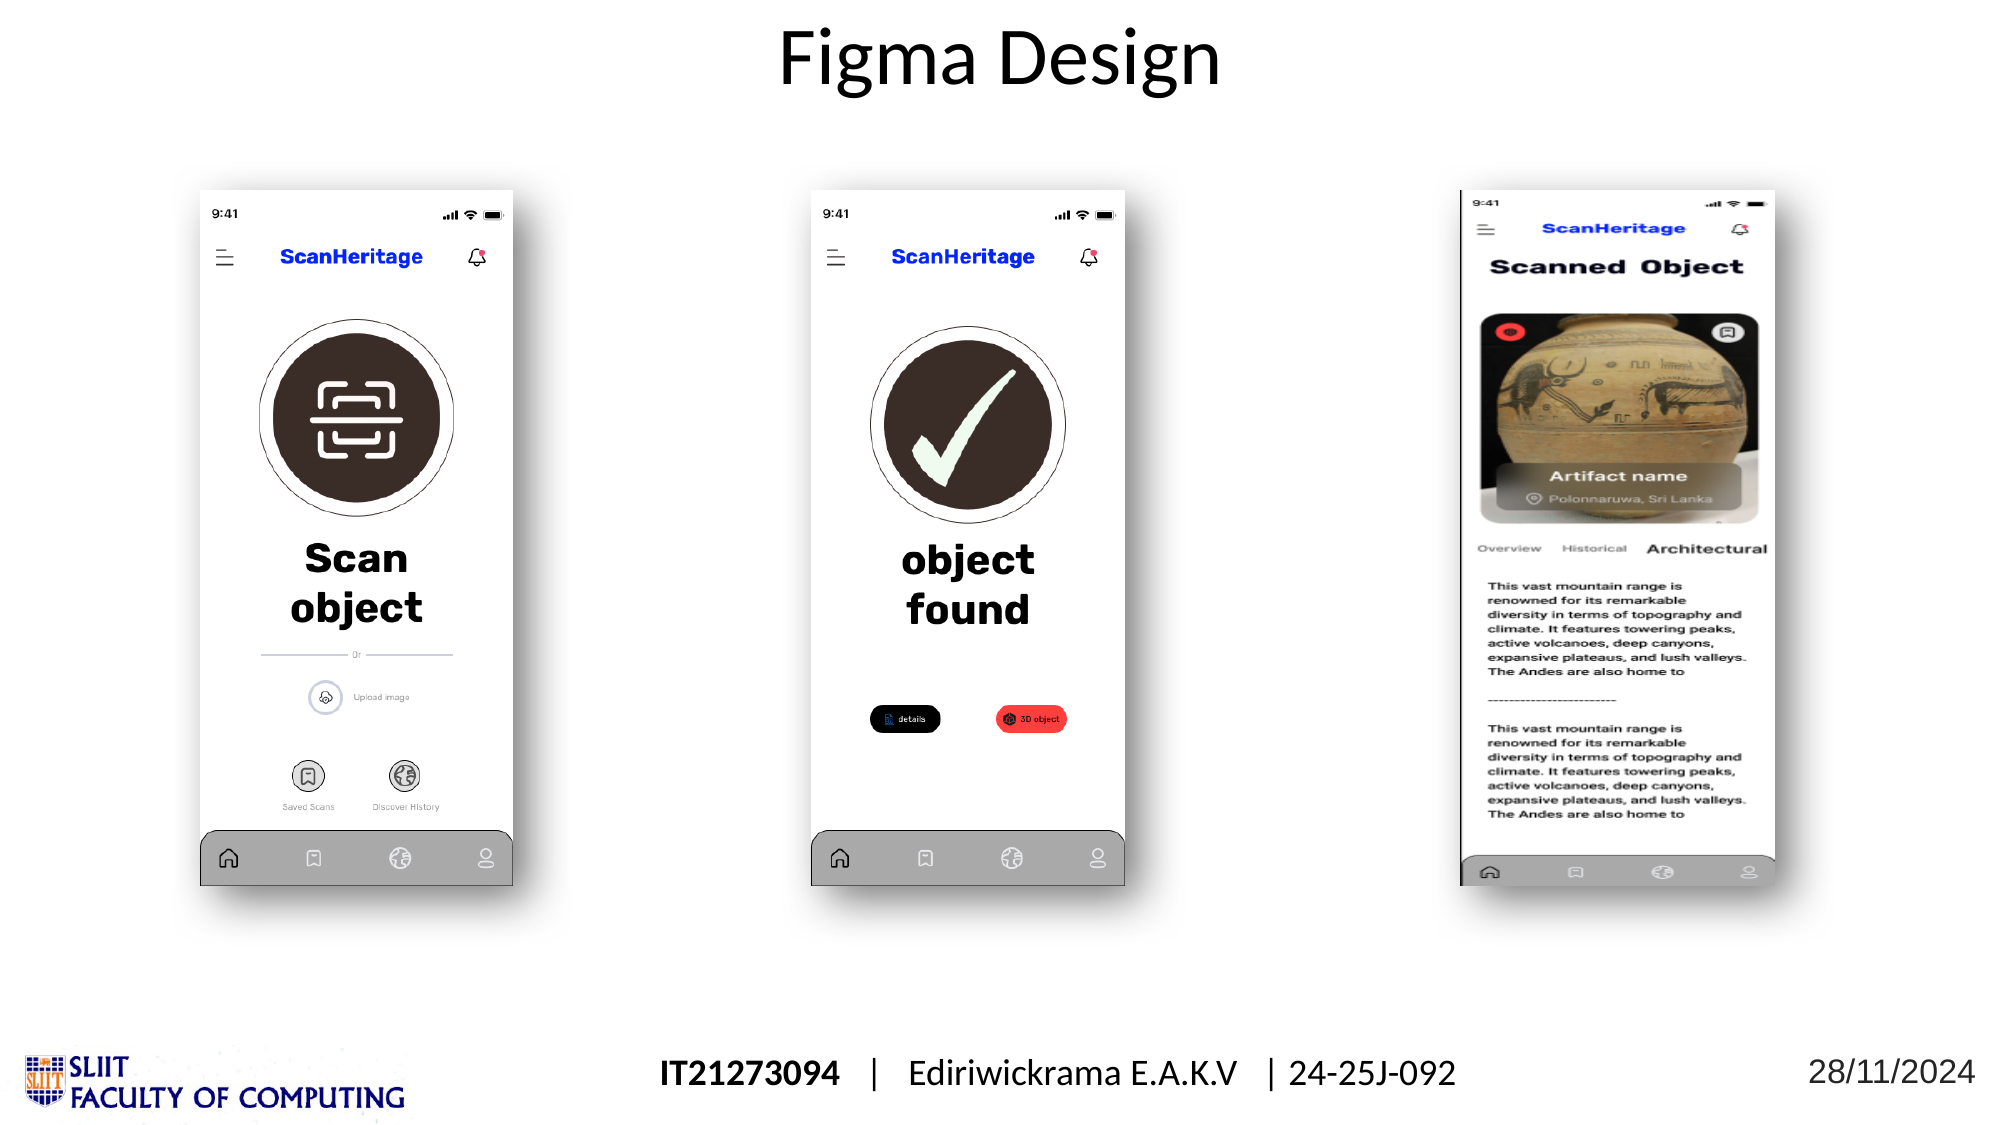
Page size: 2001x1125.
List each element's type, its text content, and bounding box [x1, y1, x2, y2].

picture [0, 1045, 413, 1125]
title Figma Design [413, 0, 1587, 191]
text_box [498, 1037, 1997, 1101]
picture [811, 190, 1125, 886]
picture [1460, 190, 1775, 886]
picture [199, 190, 513, 886]
